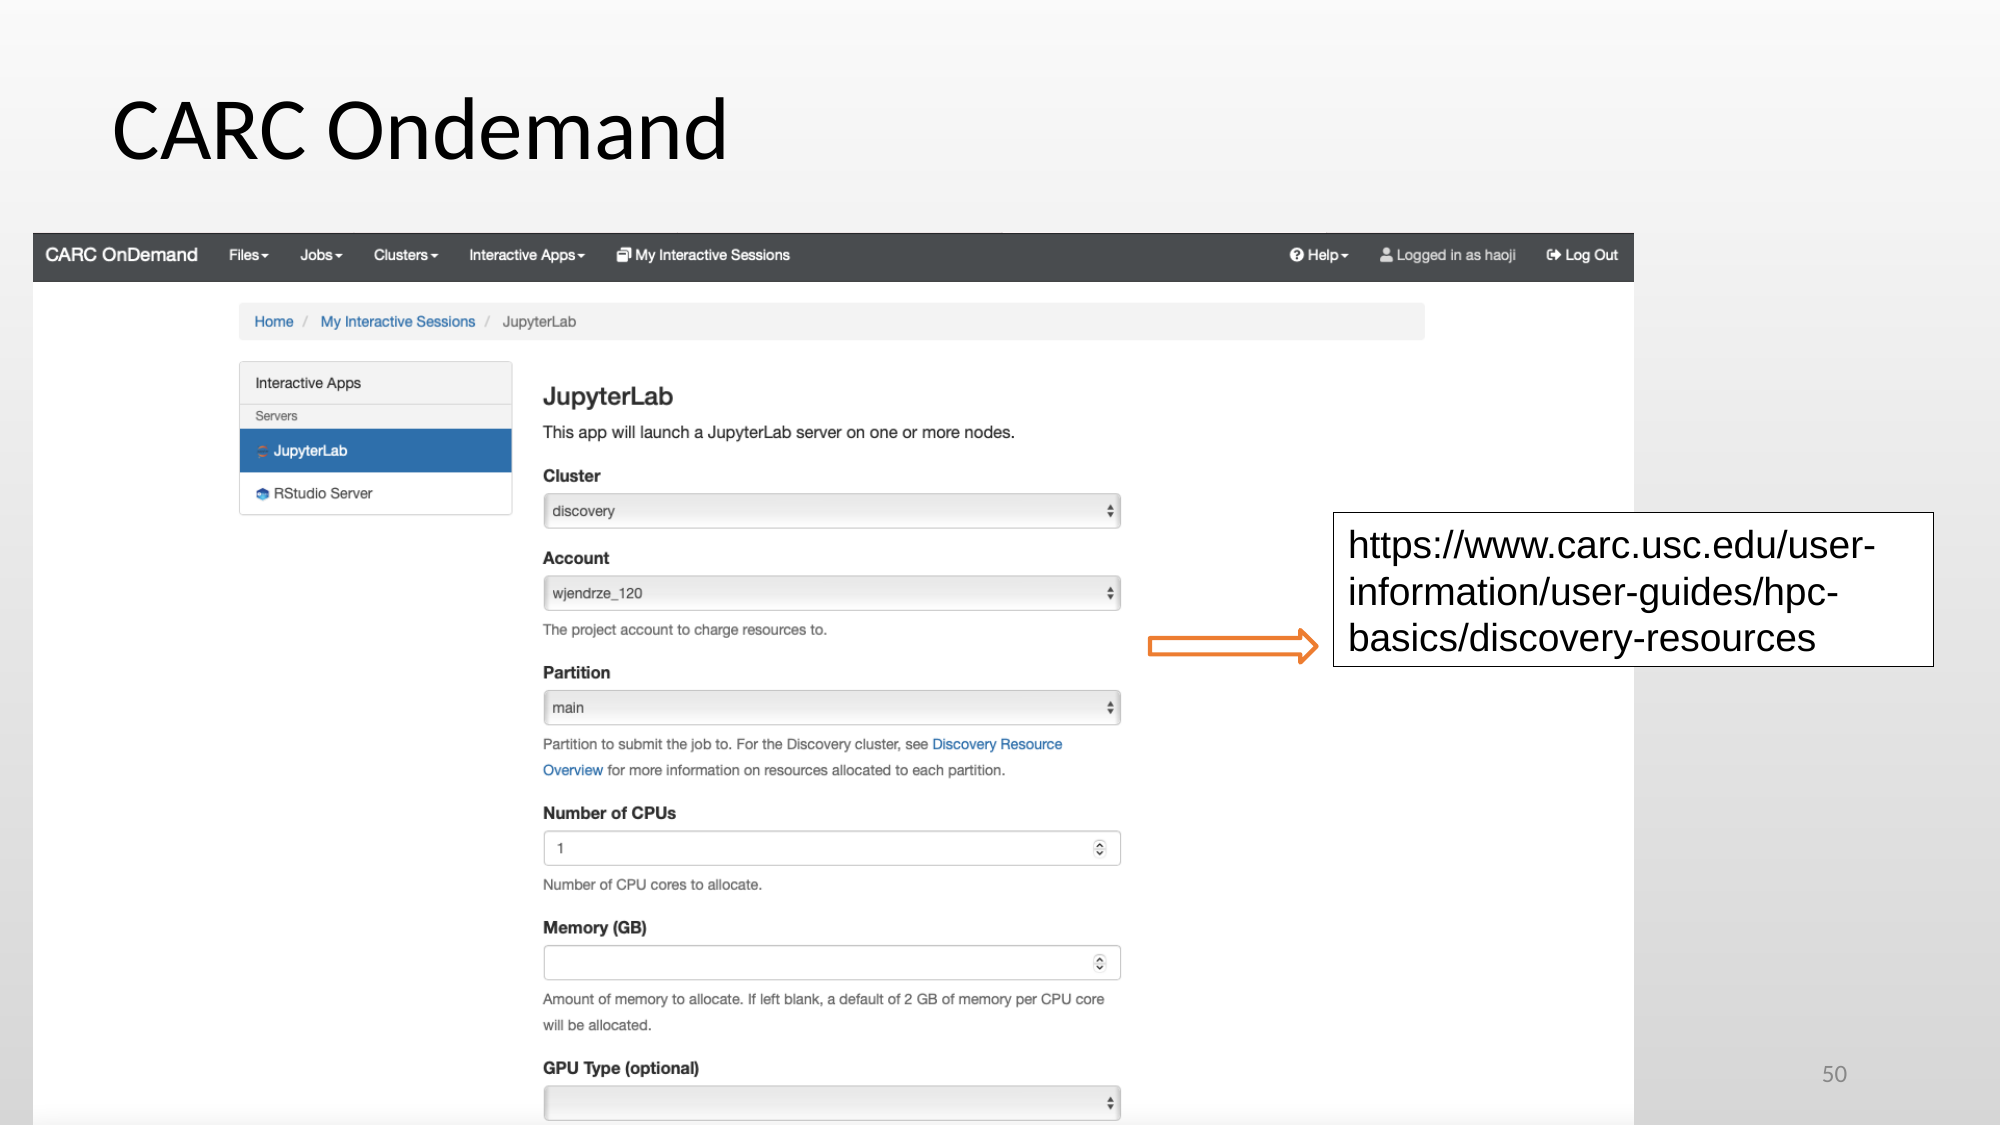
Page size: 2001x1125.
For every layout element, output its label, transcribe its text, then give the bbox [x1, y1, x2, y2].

picture [33, 232, 1634, 1125]
title CARC Ondemand [97, 22, 1823, 240]
text_box https://www.carc.usc.edu/user-information/user-guides/hpc-basics/discovery-resources [1637, 512, 1934, 667]
slide_number 50 [1637, 1042, 1863, 1103]
